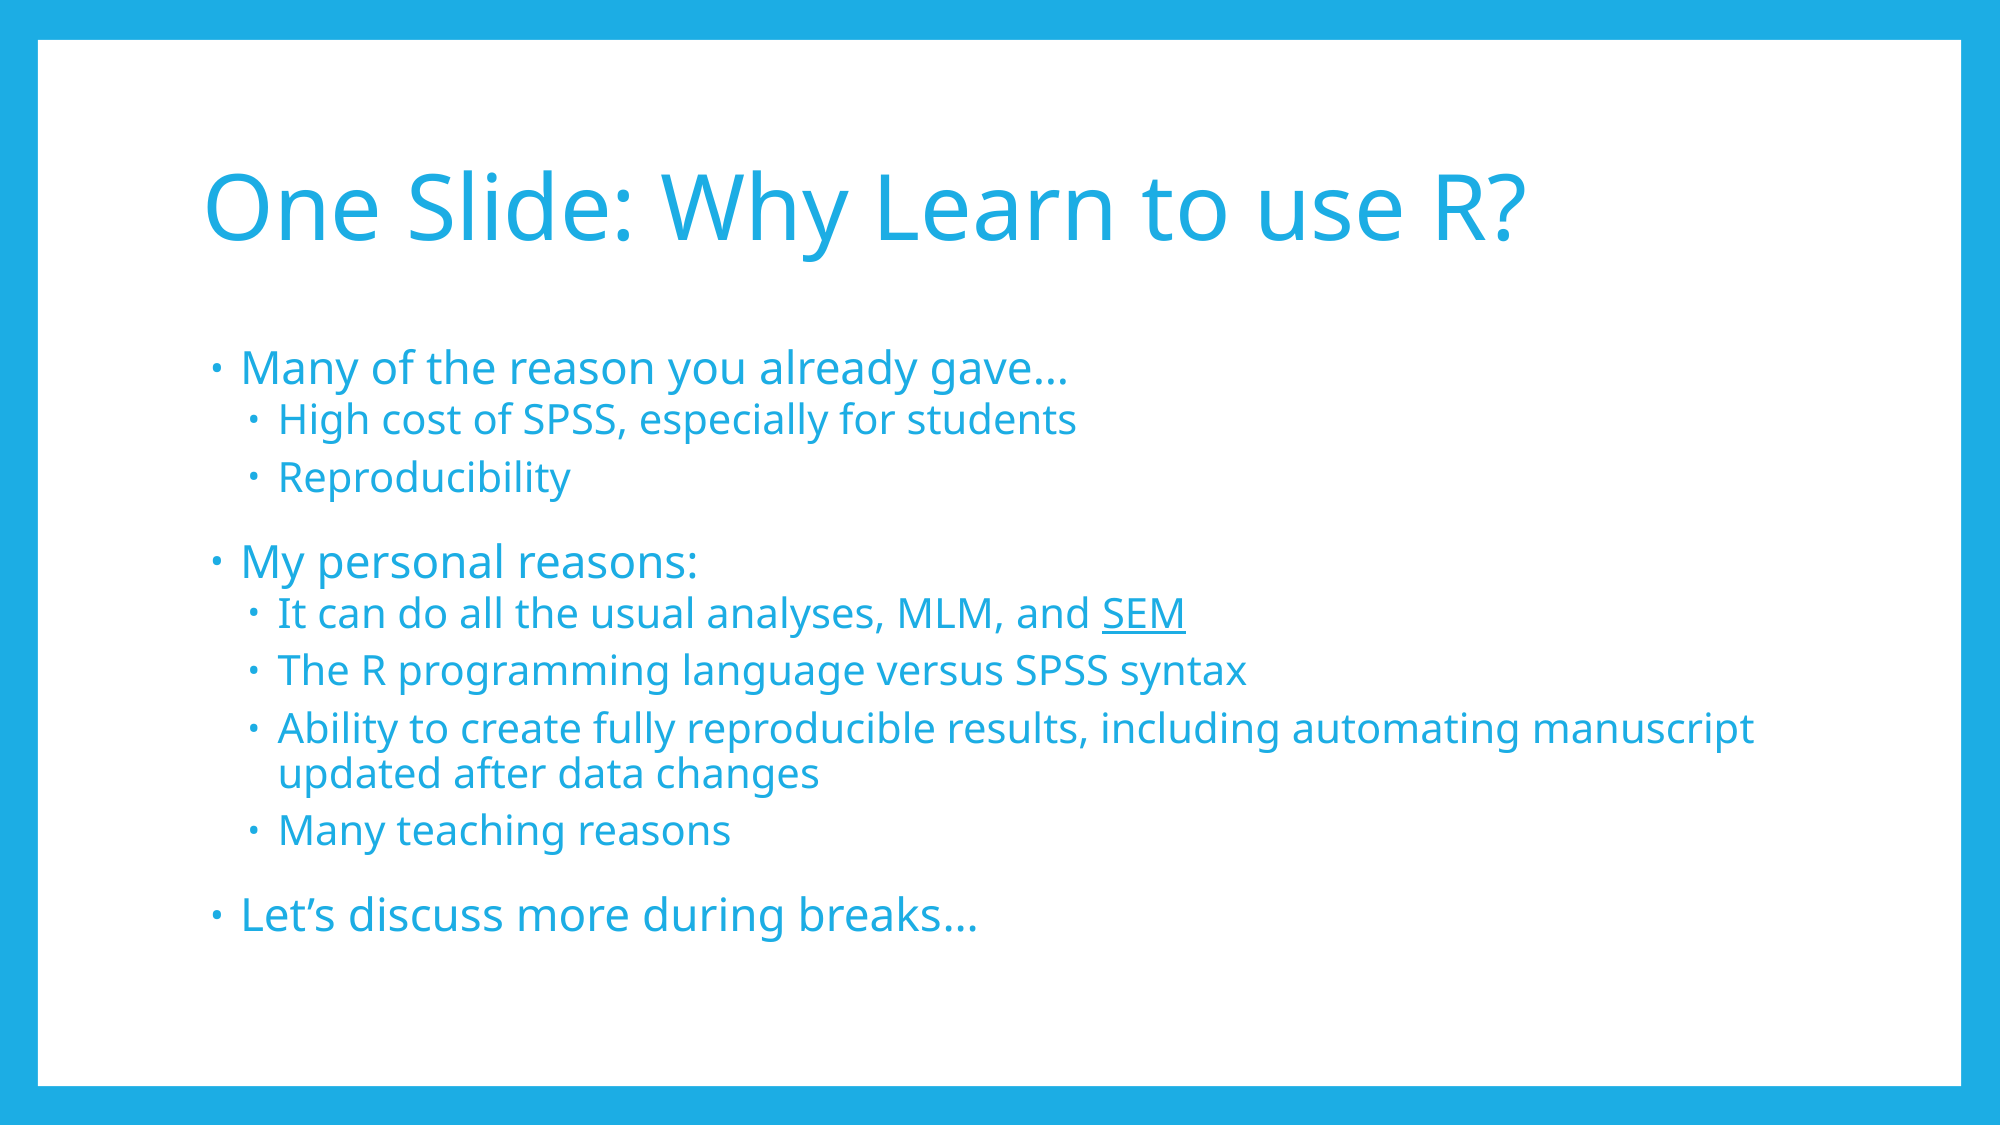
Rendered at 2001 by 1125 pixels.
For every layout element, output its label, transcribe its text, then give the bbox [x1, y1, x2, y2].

list Many of the reason you already gave… High cost of SPSS, especially for students Reproducibility My personal reasons: It can do all the usual analyses, MLM, and SEM The R programming language versus SPSS syntax Ability to create fully reproducible results, including automating manuscript updated after data changes Many teaching reasons Let’s discuss more during breaks… [187, 337, 1808, 1000]
title One Slide: Why Learn to use R? [187, 99, 1808, 323]
